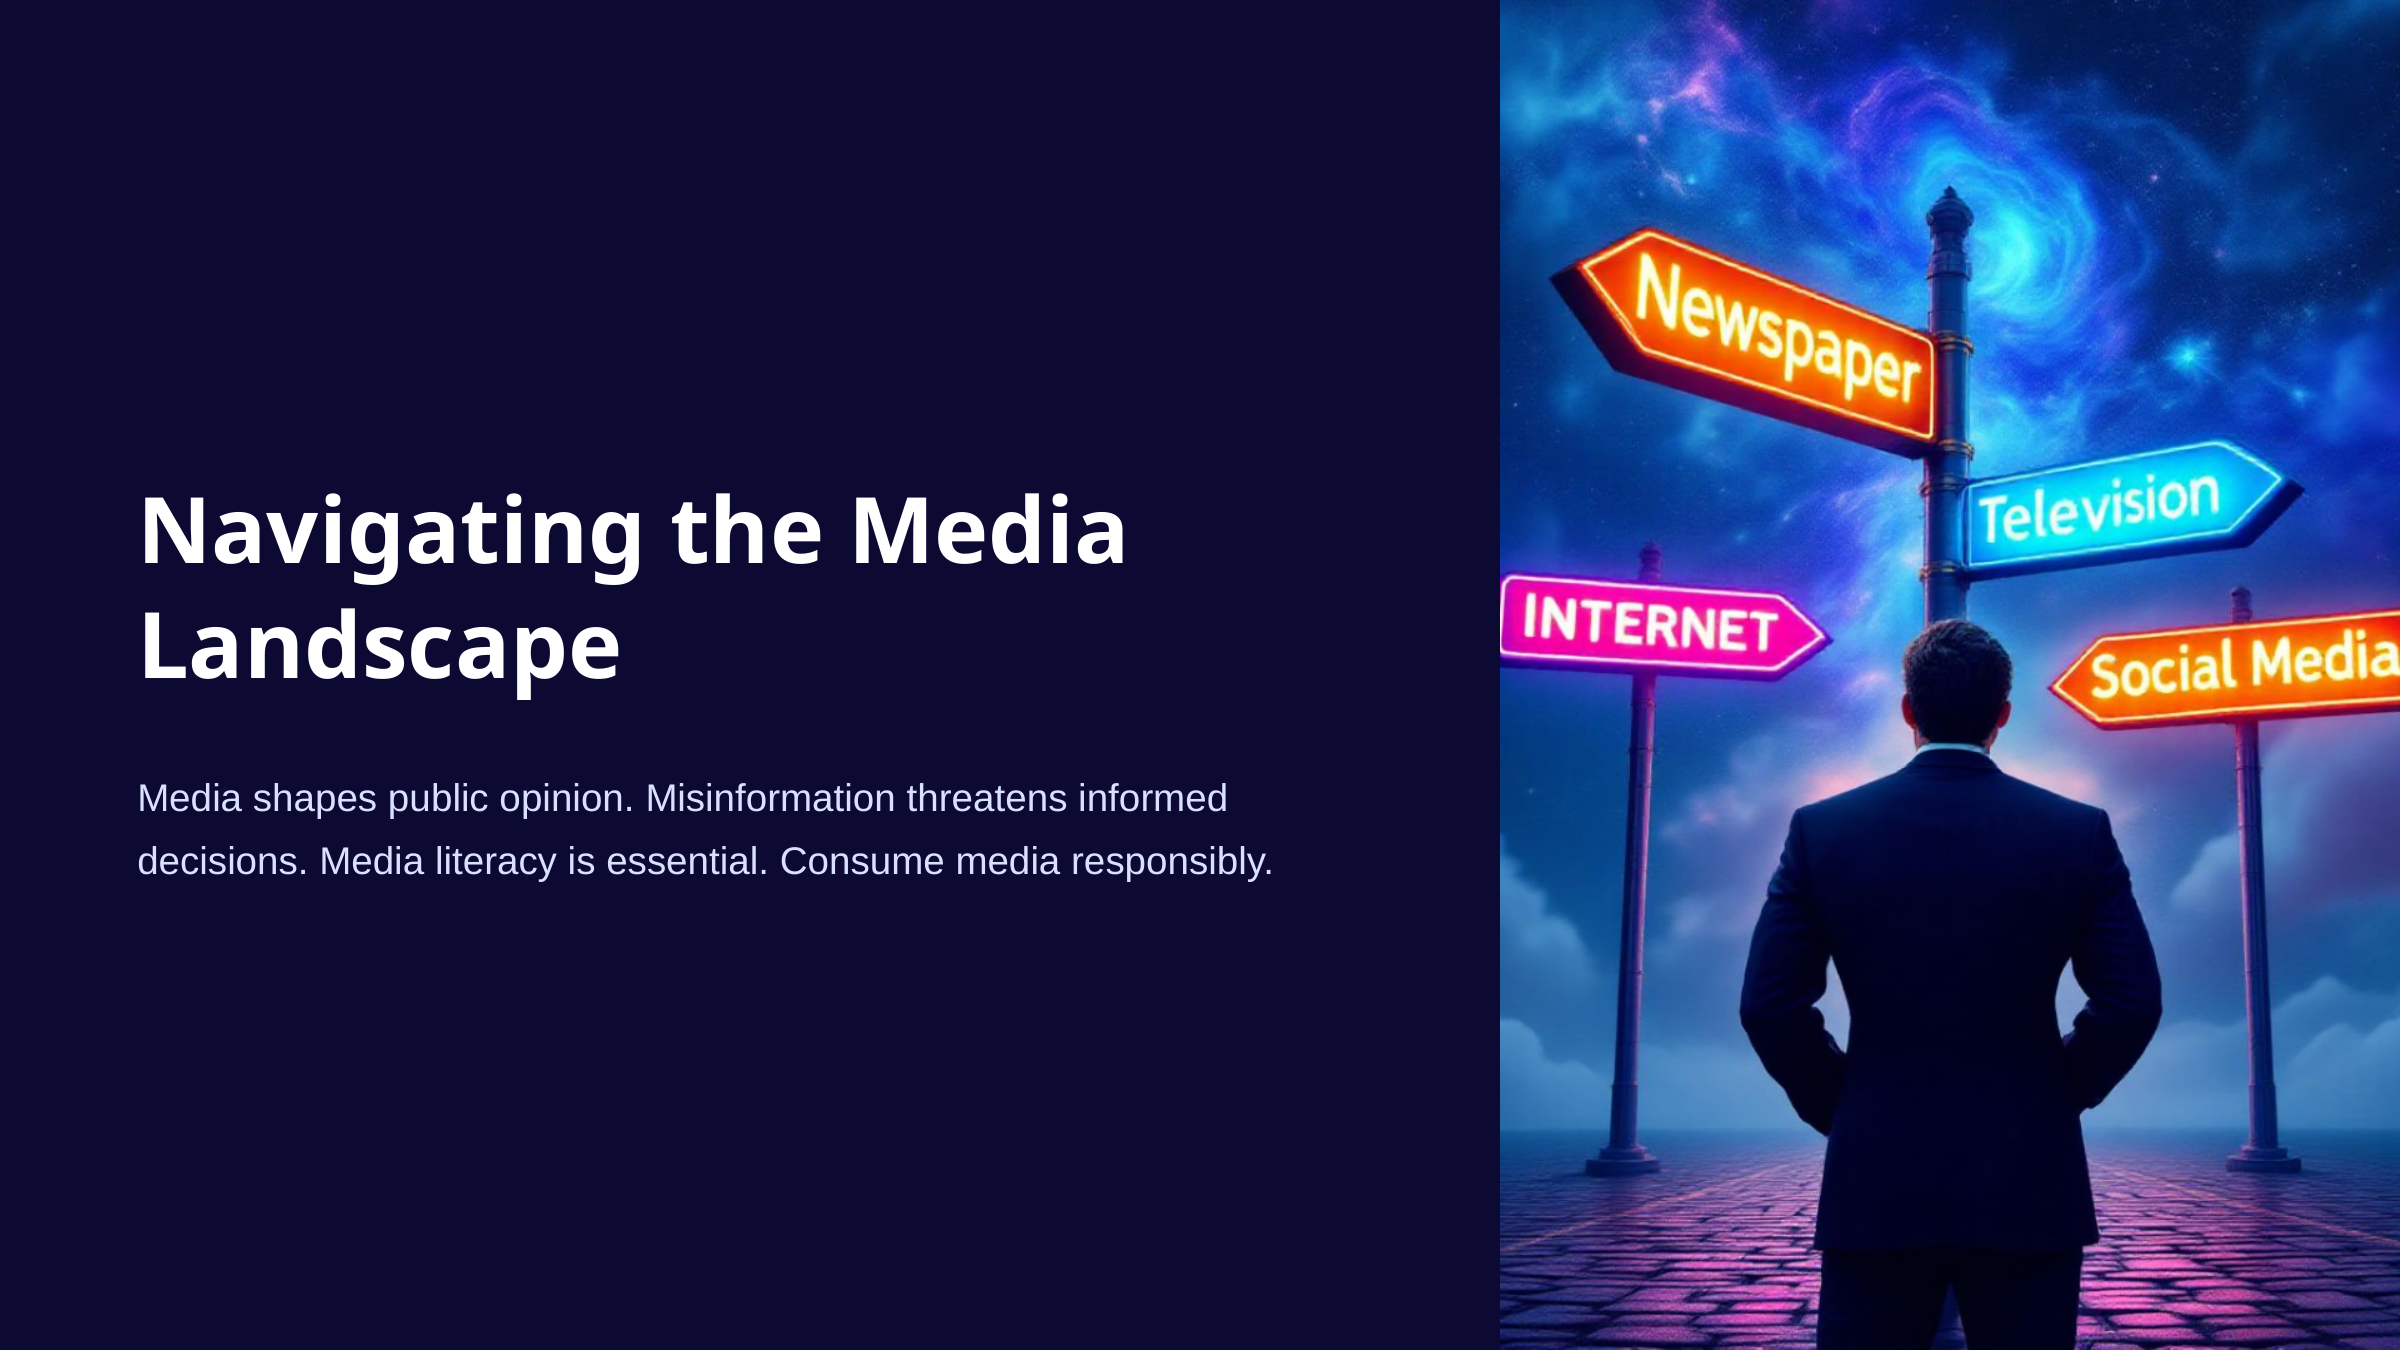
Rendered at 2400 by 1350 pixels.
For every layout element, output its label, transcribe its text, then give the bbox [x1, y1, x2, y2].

text_box Media shapes public opinion. Misinformation threatens informed decisions. Media literacy is essential. Consume media responsibly. [137, 757, 1363, 883]
text_box Navigating the Media Landscape [137, 467, 1363, 699]
picture [1499, 0, 2400, 1350]
